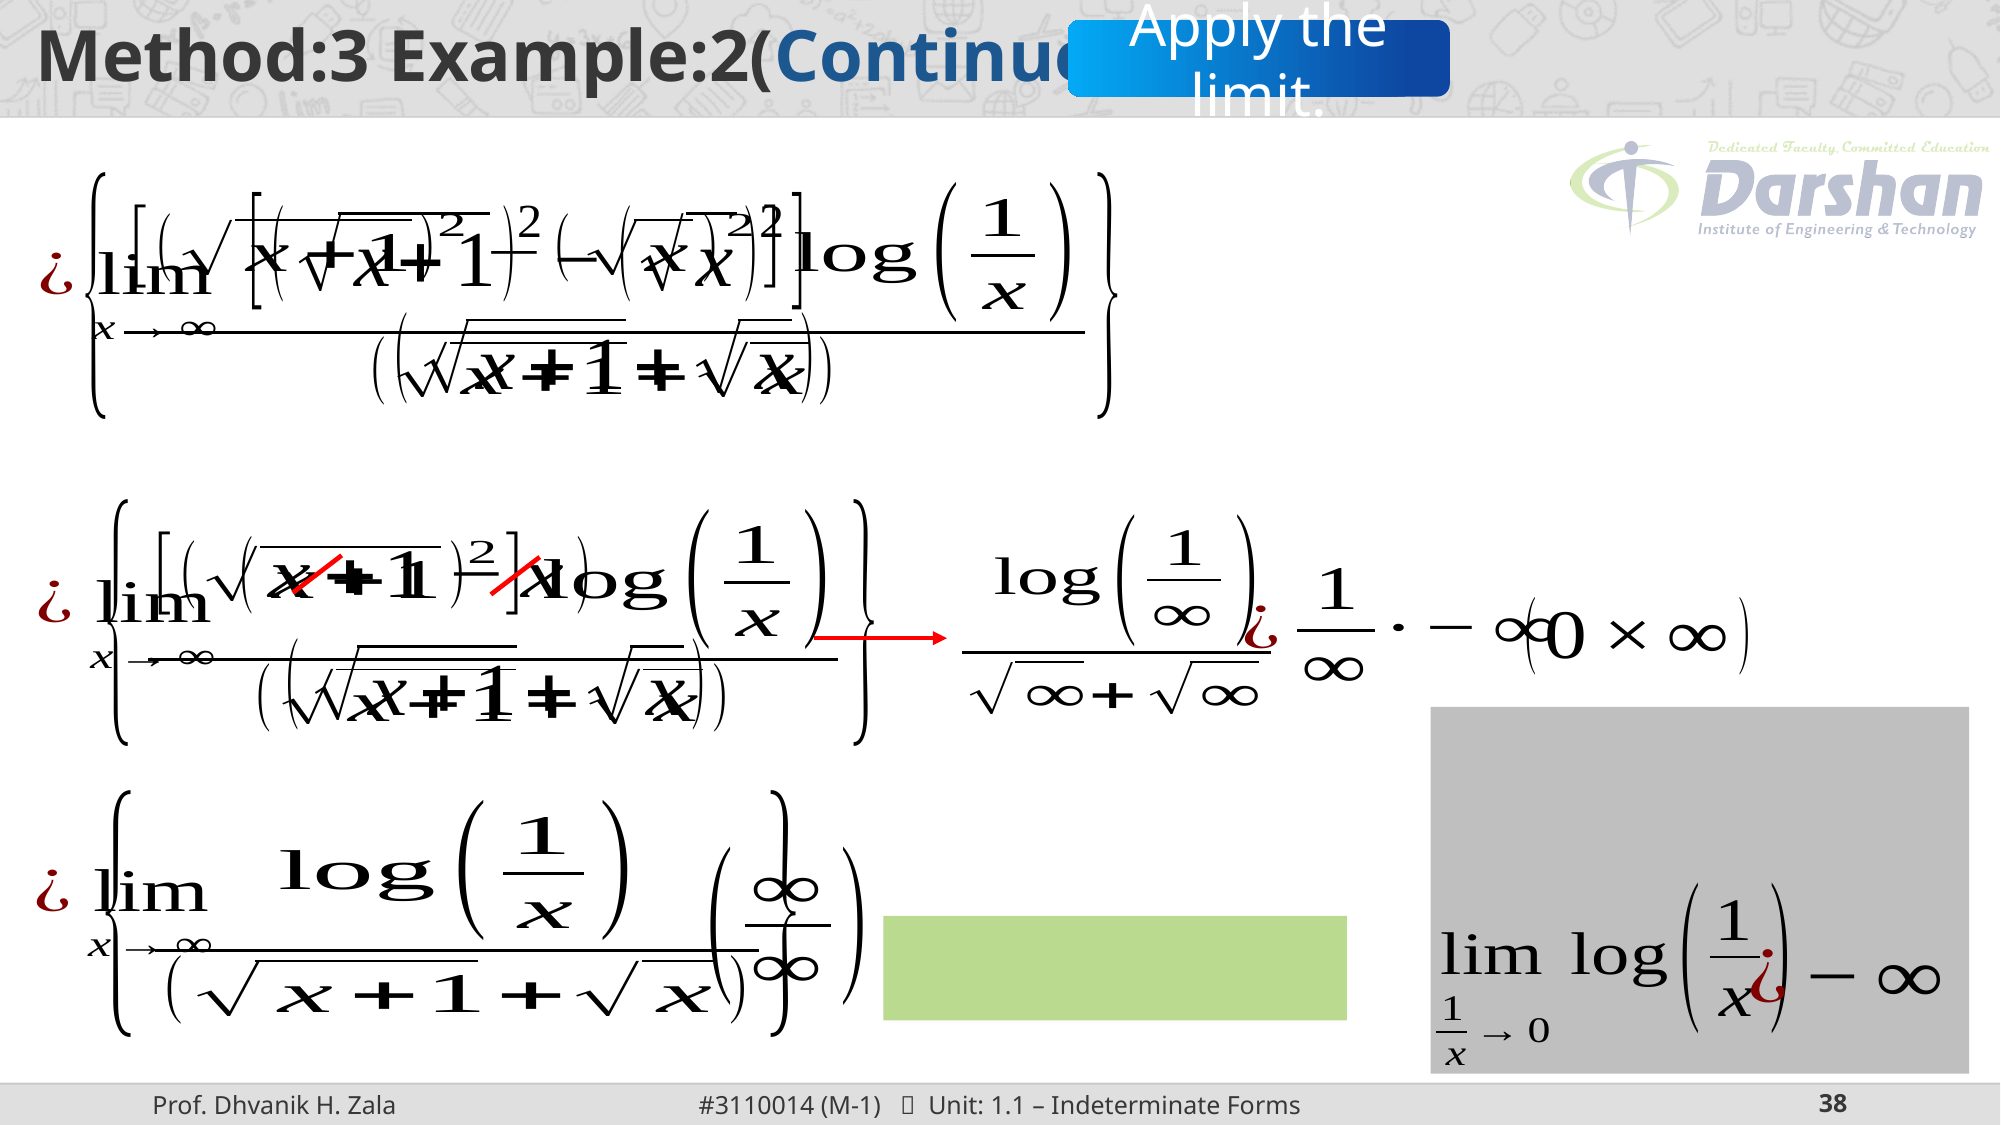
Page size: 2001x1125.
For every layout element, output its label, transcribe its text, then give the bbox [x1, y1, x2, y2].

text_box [490, 557, 540, 595]
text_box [37, 169, 1131, 423]
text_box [292, 555, 342, 593]
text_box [33, 787, 818, 1041]
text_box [35, 496, 886, 750]
text_box Apply the limit. [1067, 19, 1450, 97]
